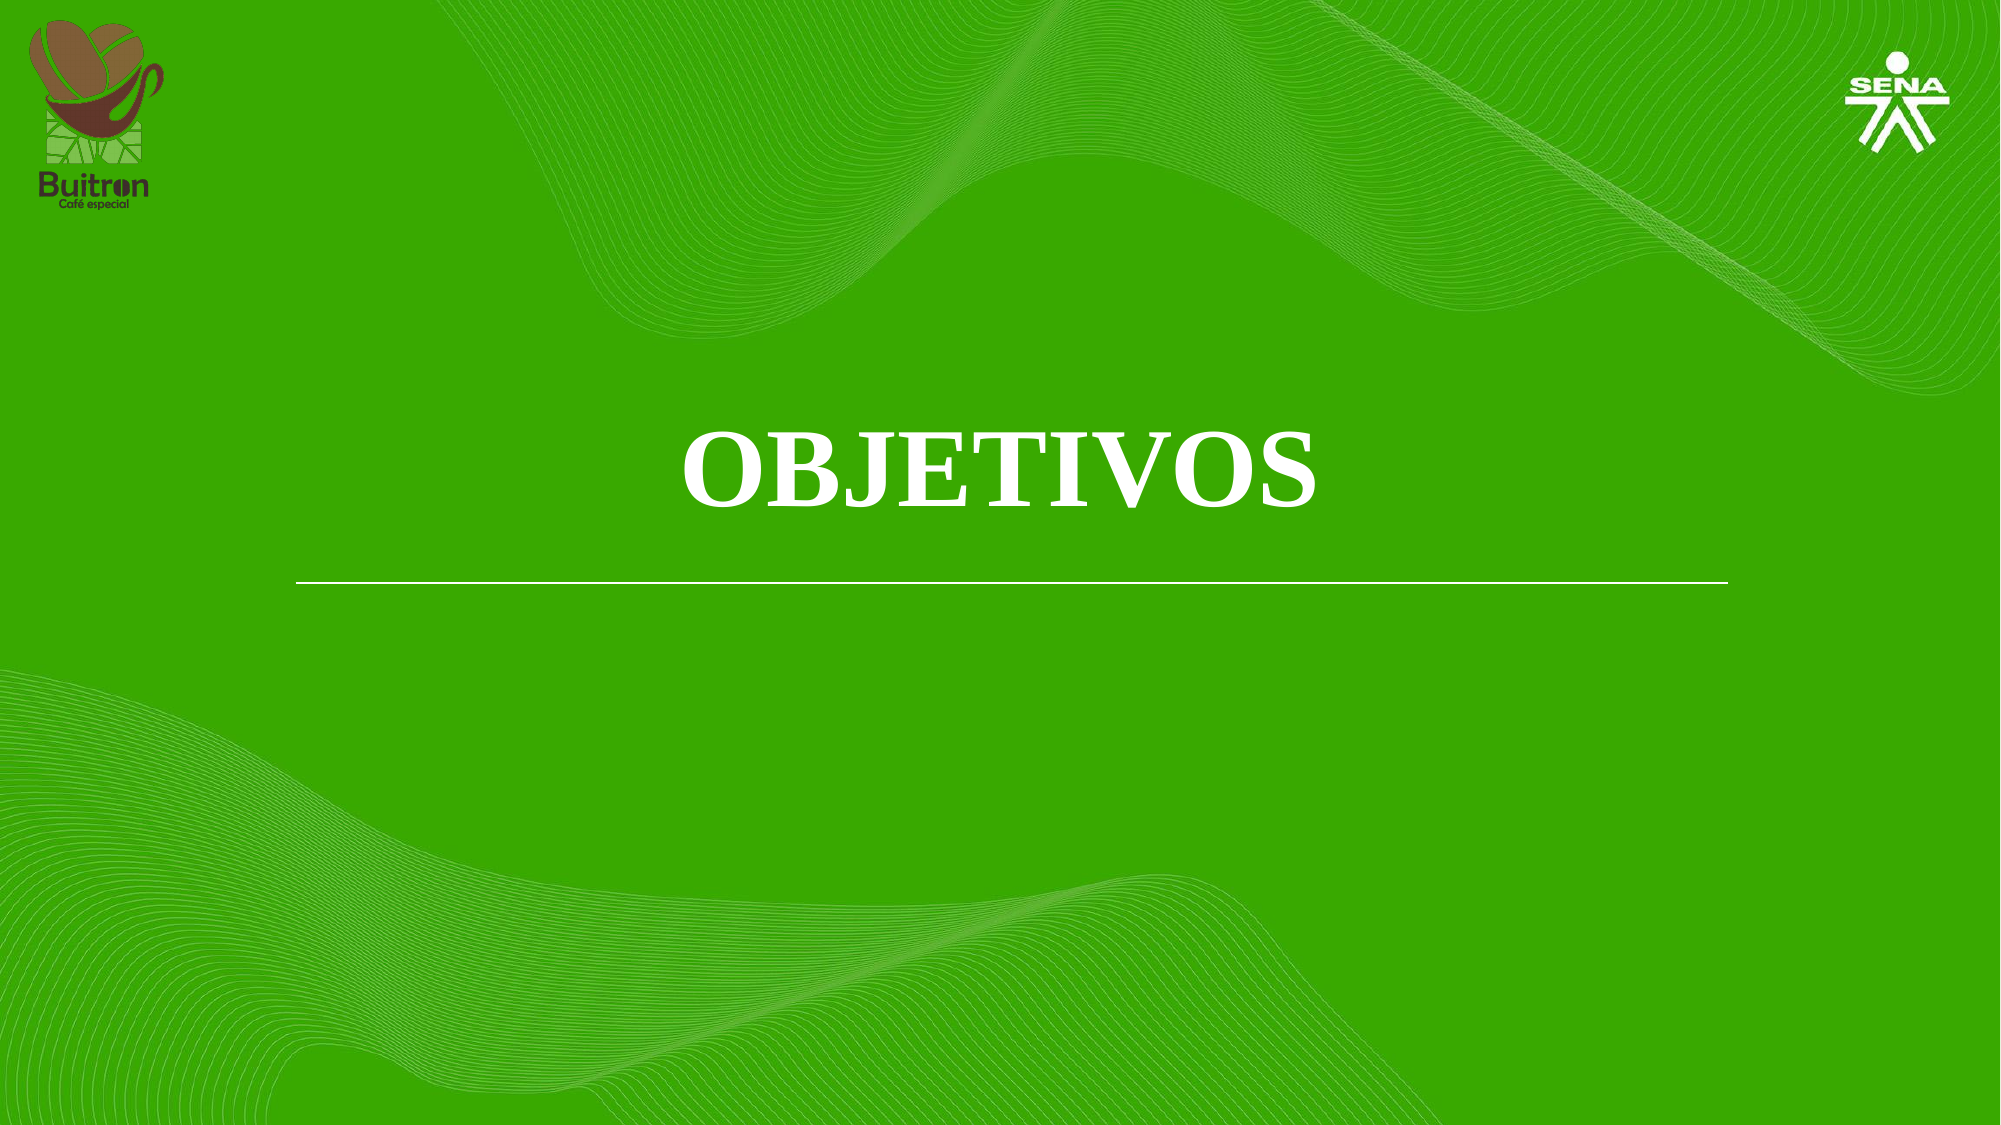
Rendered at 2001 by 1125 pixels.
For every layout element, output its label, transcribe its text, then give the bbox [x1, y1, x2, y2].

picture [0, 0, 2001, 1125]
text_box OBJETIVOS [640, 386, 1359, 537]
